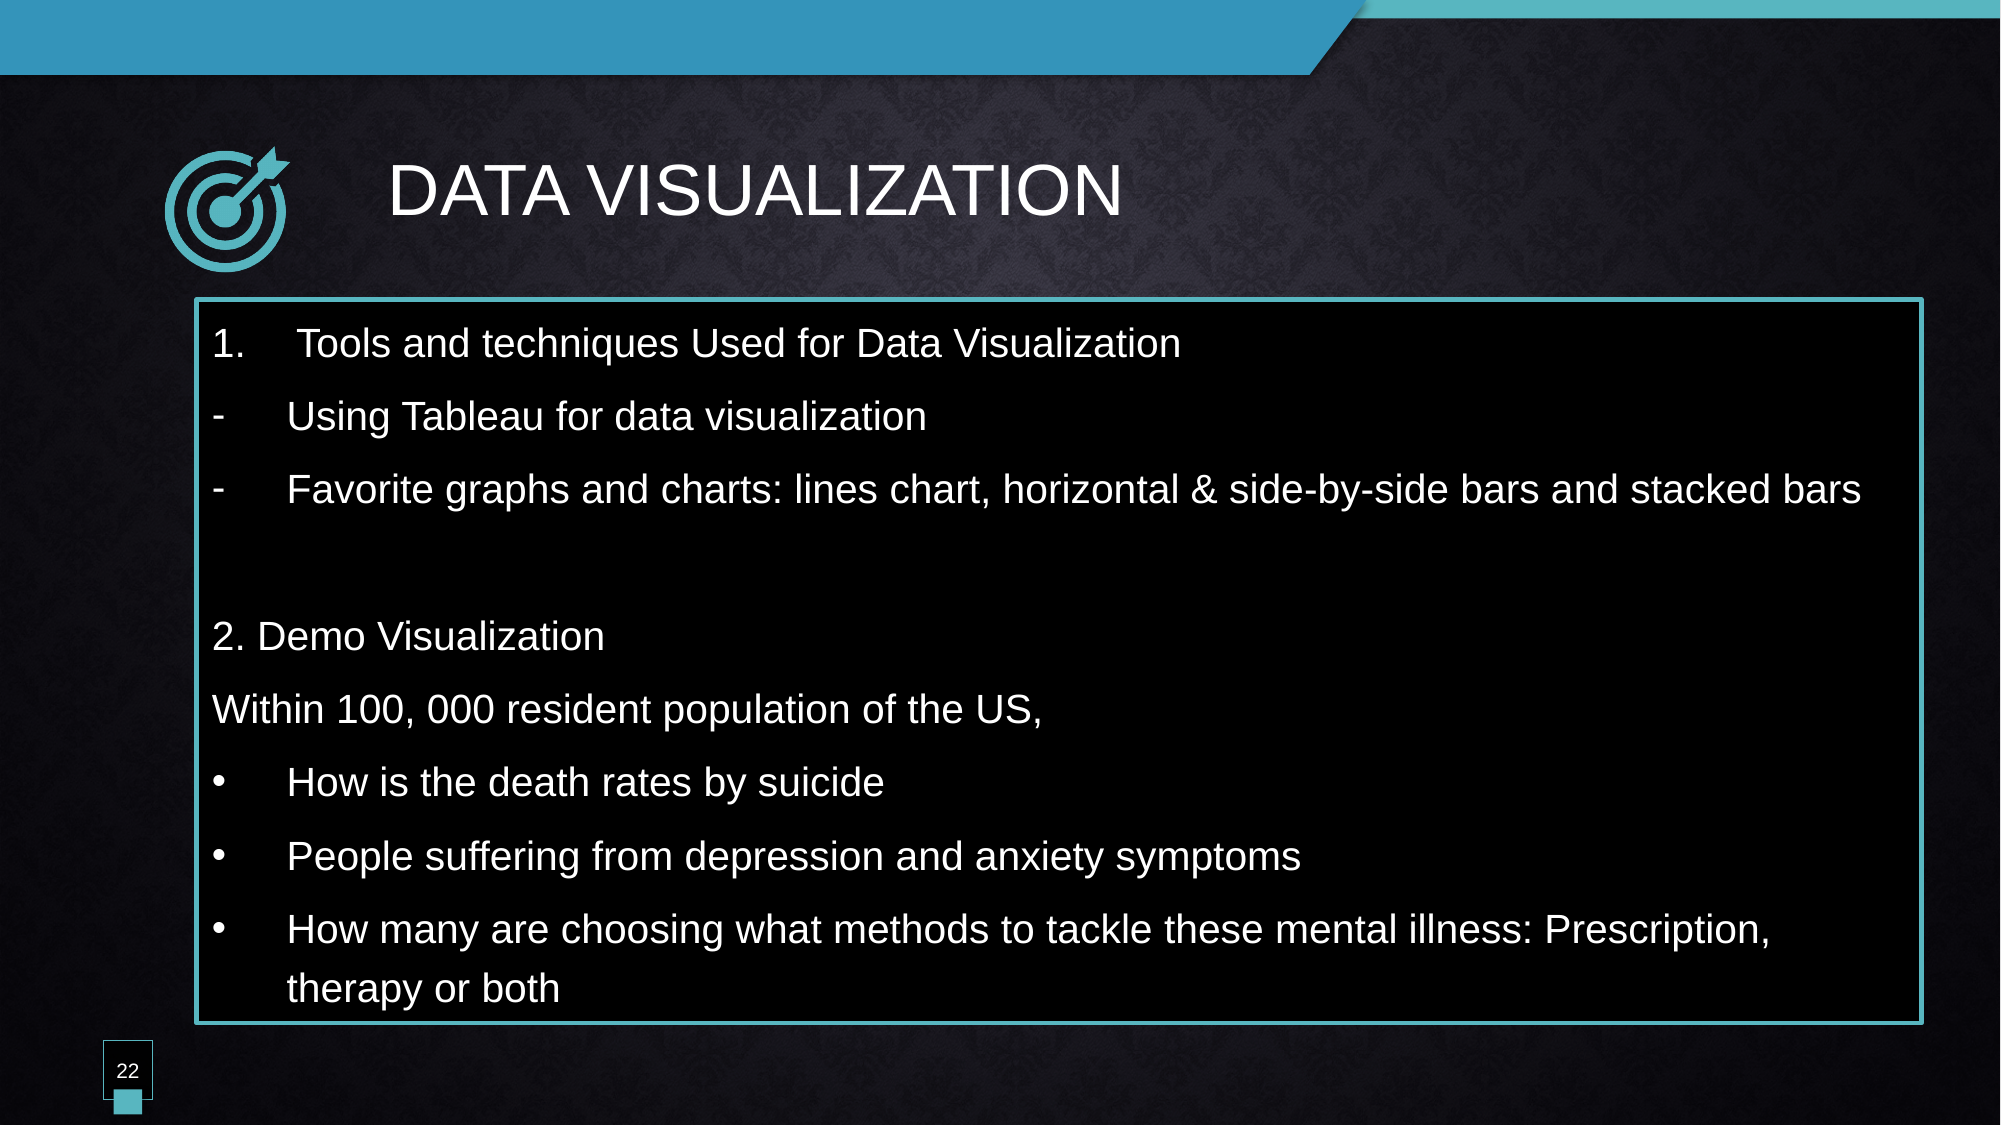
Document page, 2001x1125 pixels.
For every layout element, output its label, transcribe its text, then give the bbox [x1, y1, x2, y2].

text_box [0, 0, 1368, 76]
title Data visualization [345, 135, 1168, 239]
text_box [113, 1089, 143, 1115]
list Tools and techniques Used for Data Visualization Using Tableau for data visualization Favorite graphs and charts: lines chart, horizontal & side-by-side bars and stacked bars 2. Demo Visualization Within 100, 000 resident population of the US, How is the death rates by suicide People suffering from depression and anxiety symptoms How many are choosing what methods to tackle these mental illness: Prescription, therapy or both [194, 297, 1924, 1025]
picture [152, 132, 303, 286]
slide_number 22 [103, 1040, 153, 1100]
